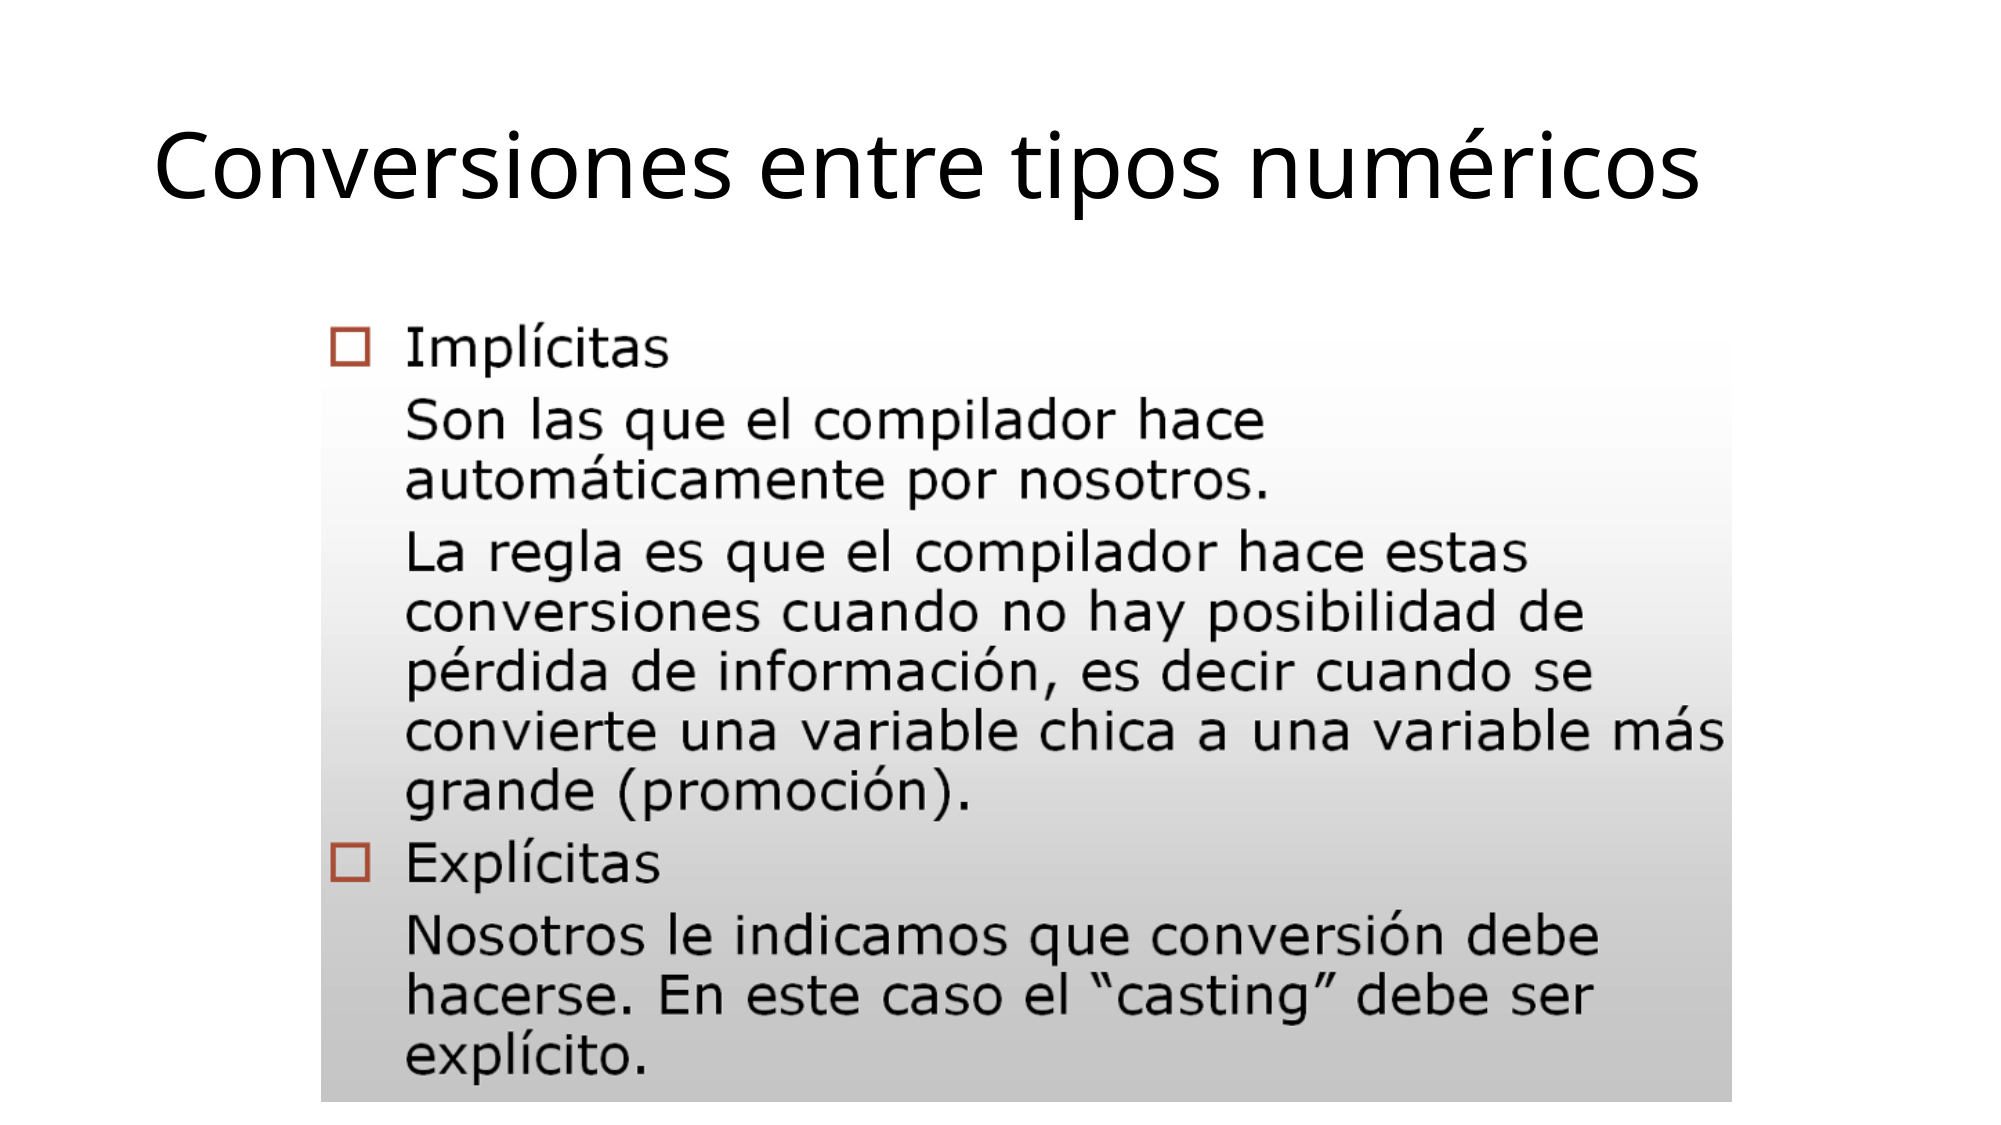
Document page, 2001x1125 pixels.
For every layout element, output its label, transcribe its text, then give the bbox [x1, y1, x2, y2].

title Conversiones entre tipos numéricos [137, 59, 1863, 278]
picture [321, 317, 1732, 1102]
